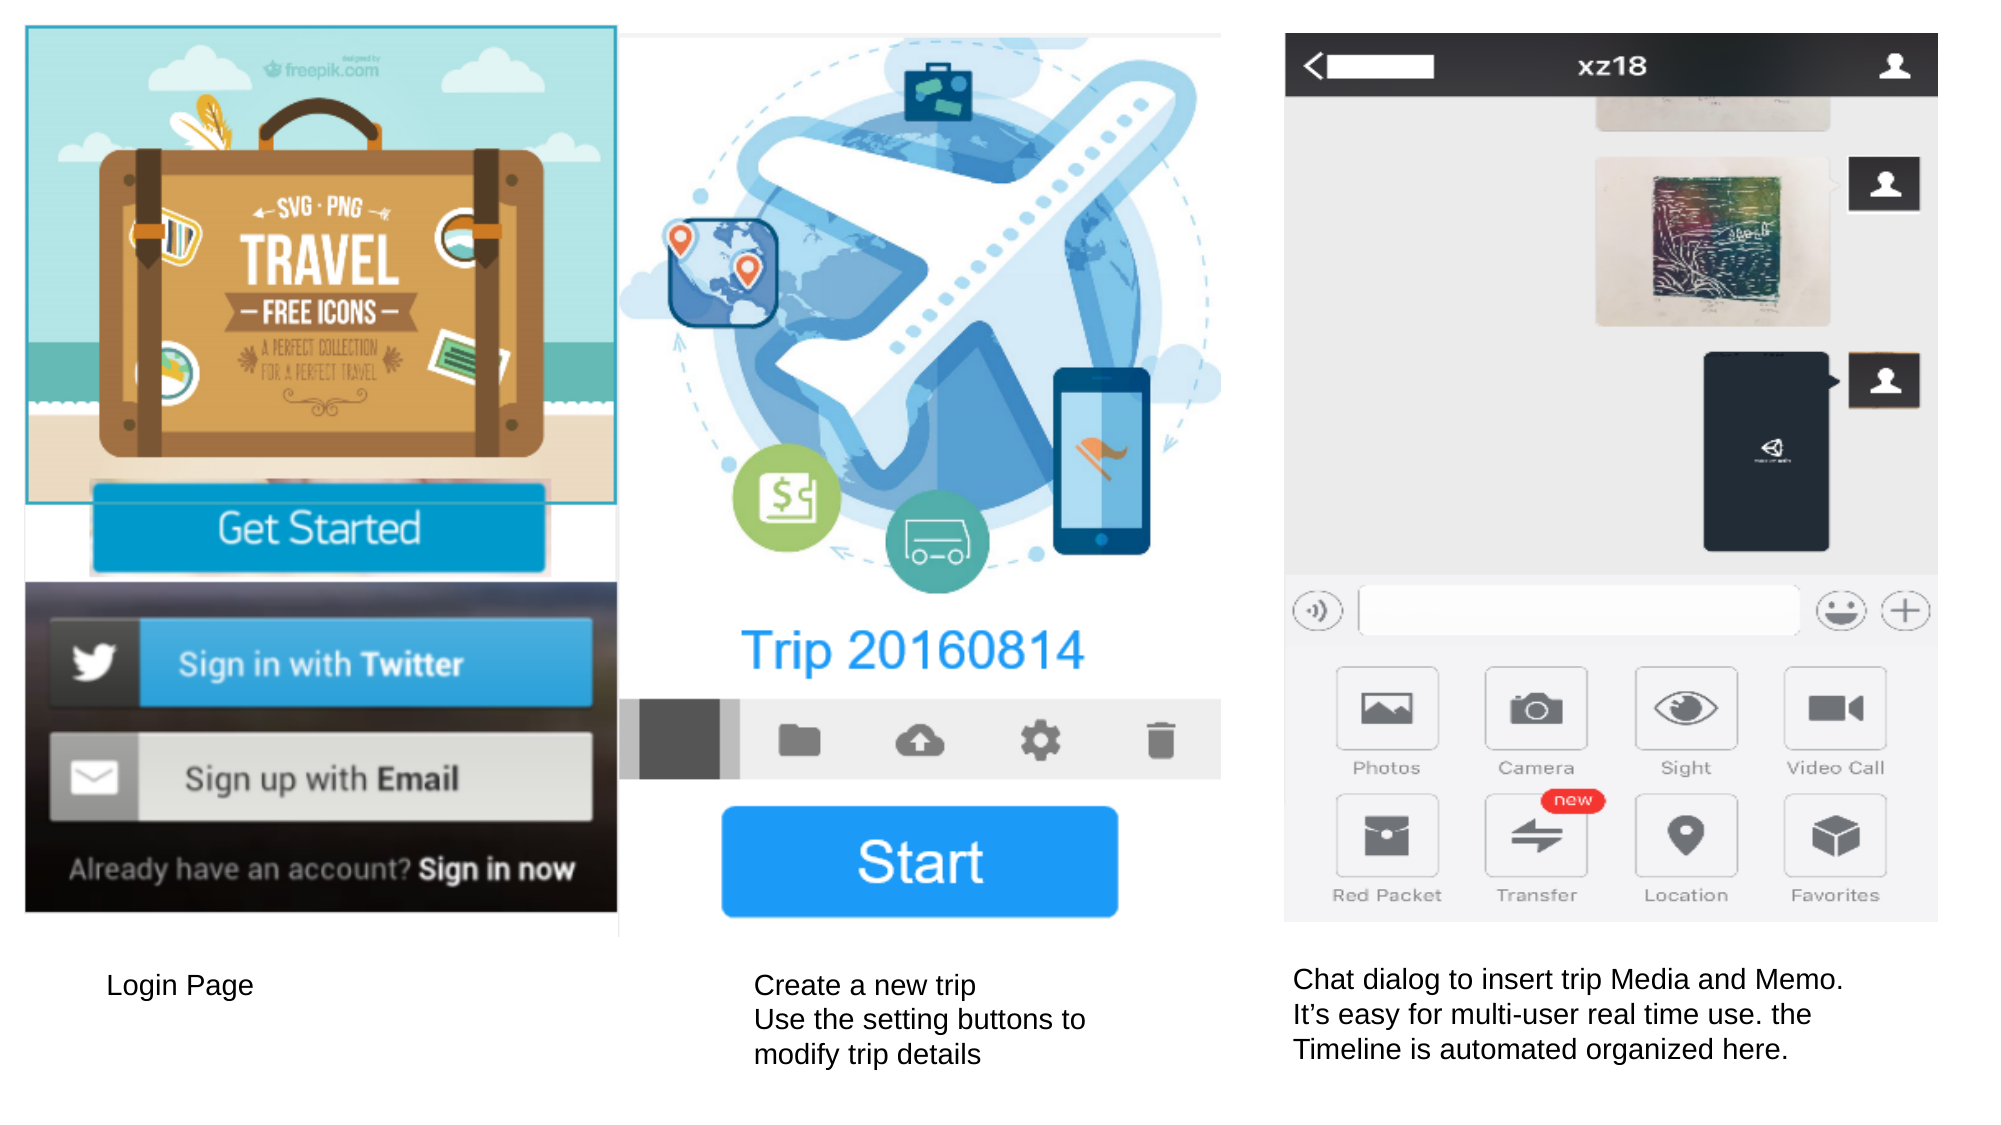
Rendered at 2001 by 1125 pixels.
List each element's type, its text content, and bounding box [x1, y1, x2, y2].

text_box Create a new trip Use the setting buttons to modify trip details [738, 950, 1160, 1093]
text_box Chat dialog to insert trip Media and Memo. It’s easy for multi-user real time use. the Timeline is automated organized here. [1277, 945, 1880, 1072]
picture [1284, 33, 1939, 922]
text_box [1034, 24, 1527, 518]
text_box Login Page [91, 950, 314, 1051]
picture [24, 24, 1221, 937]
